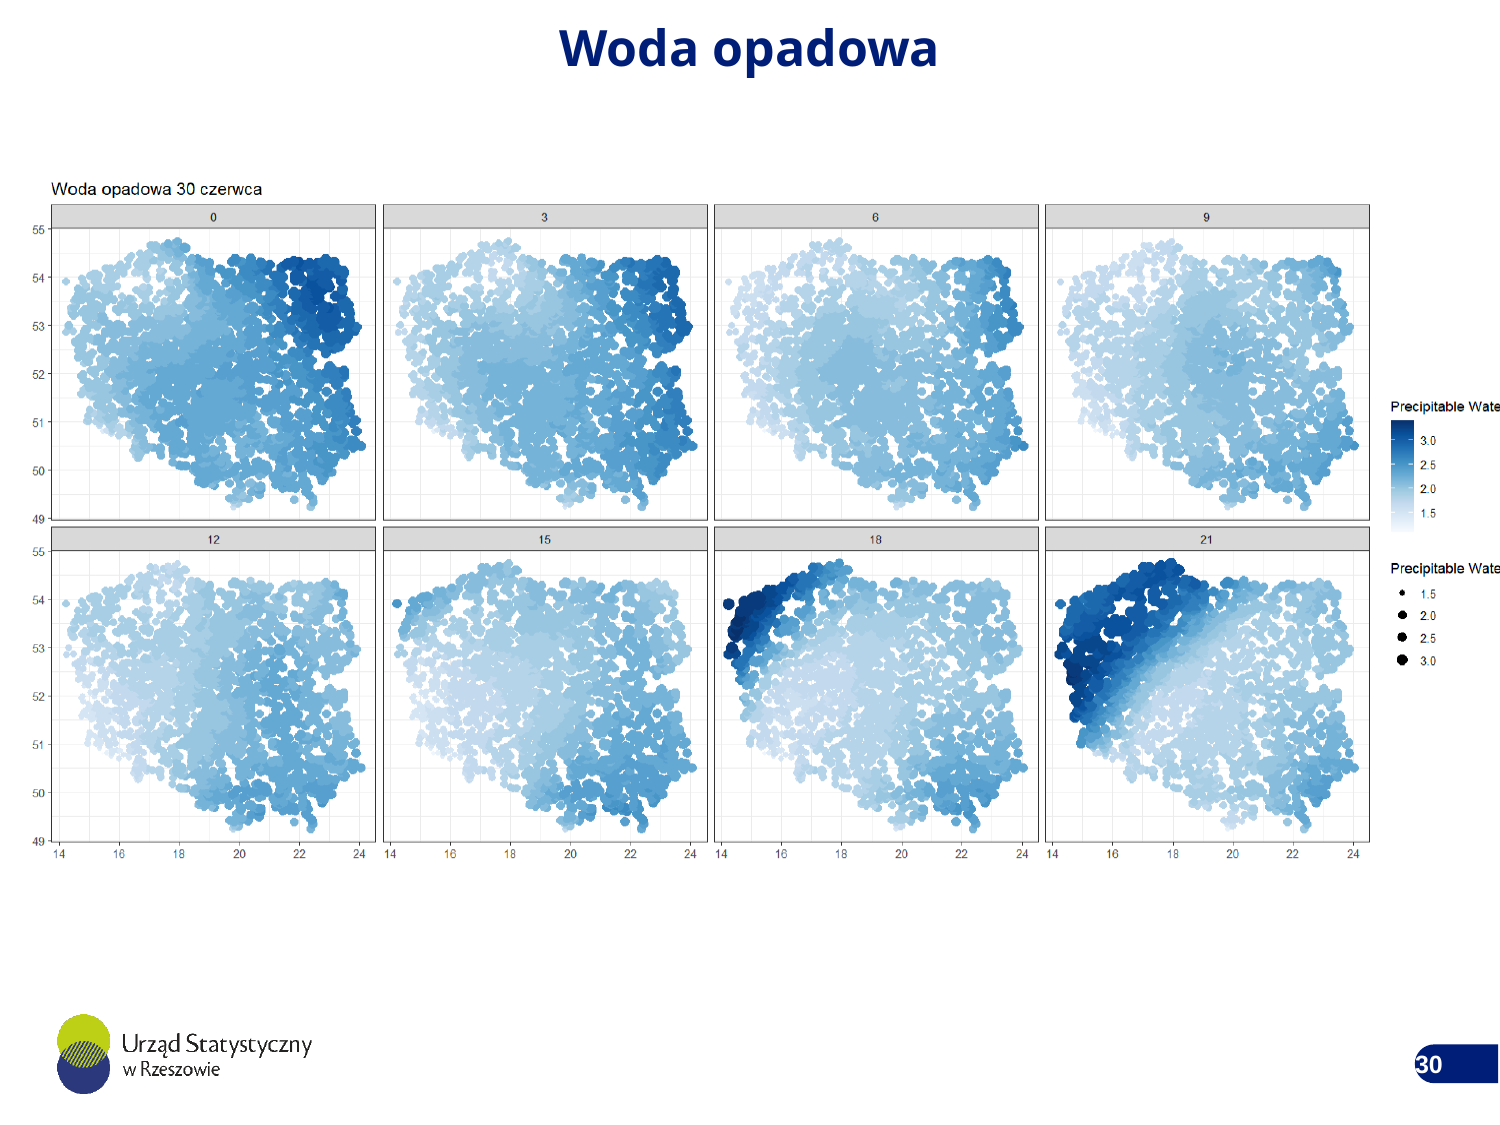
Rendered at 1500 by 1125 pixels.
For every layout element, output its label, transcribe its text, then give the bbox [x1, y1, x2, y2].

picture [57, 1014, 312, 1094]
text_box [1458, 1044, 1499, 1084]
text_box Woda opadowa [45, 9, 1455, 137]
picture [12, 138, 1500, 886]
text_box 30 [1120, 1033, 1458, 1094]
